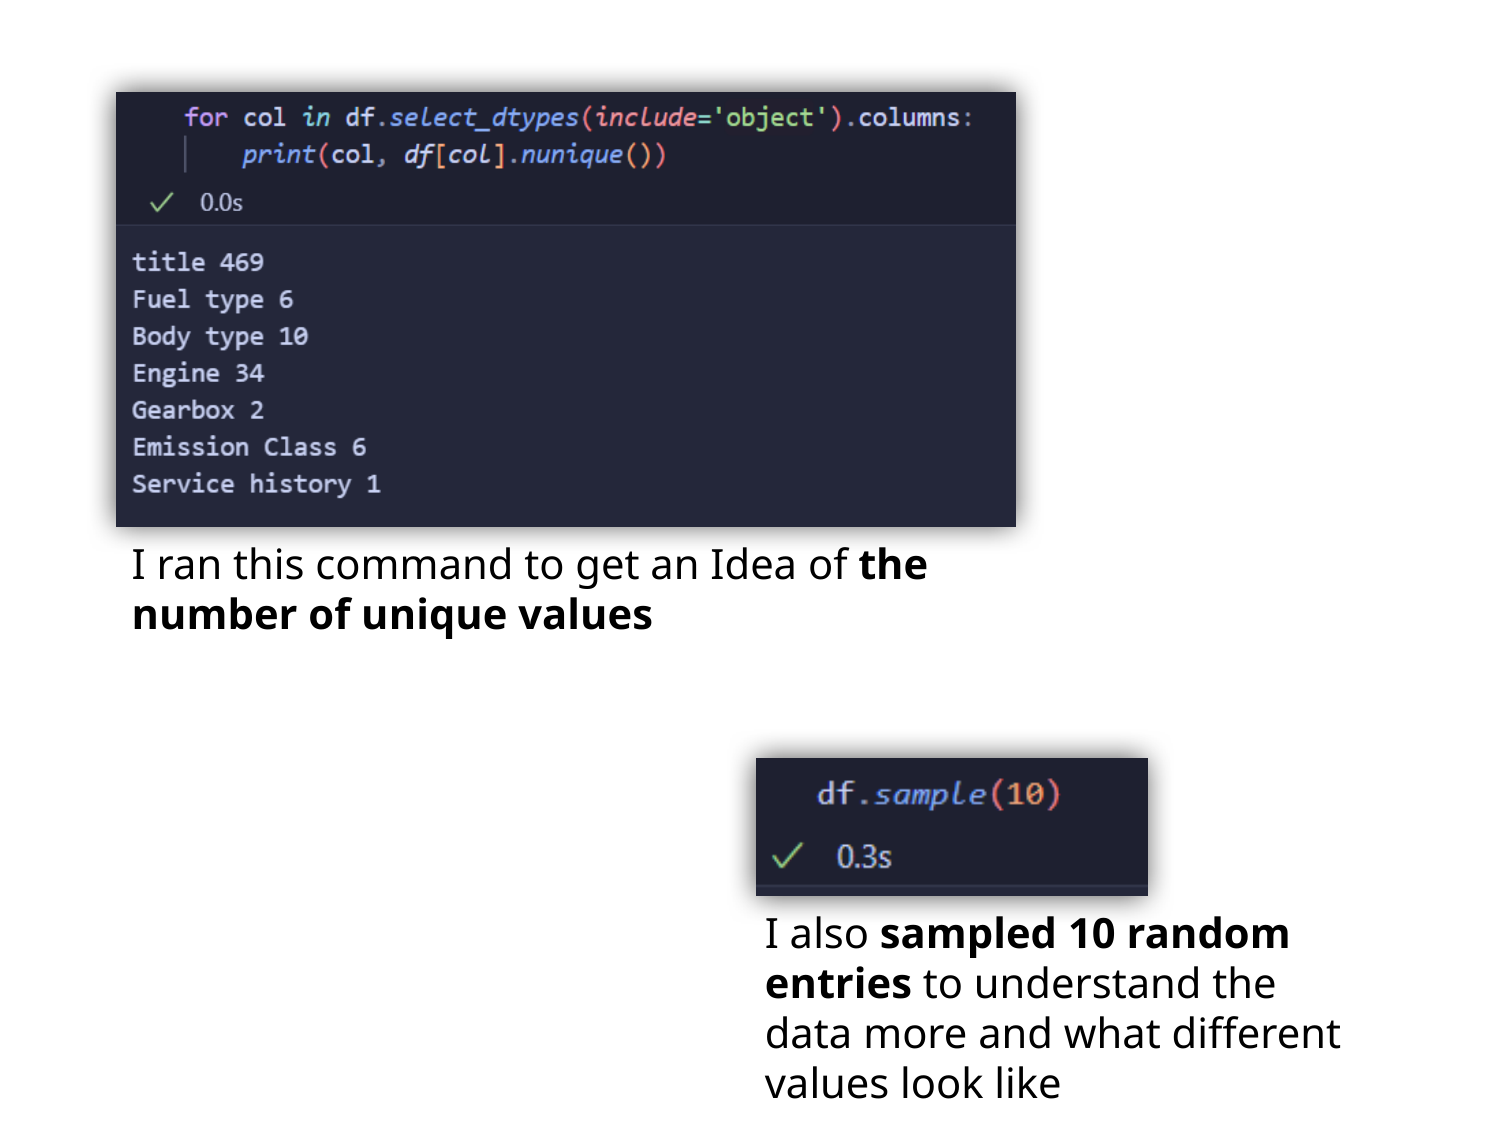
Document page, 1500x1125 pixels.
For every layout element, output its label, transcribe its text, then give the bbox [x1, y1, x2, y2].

picture [756, 758, 1149, 897]
picture [116, 92, 1017, 527]
text_box I also sampled 10 random entries to understand the data more and what different values look like [749, 899, 1376, 1115]
text_box I ran this command to get an Idea of the number of unique values [116, 534, 1016, 646]
